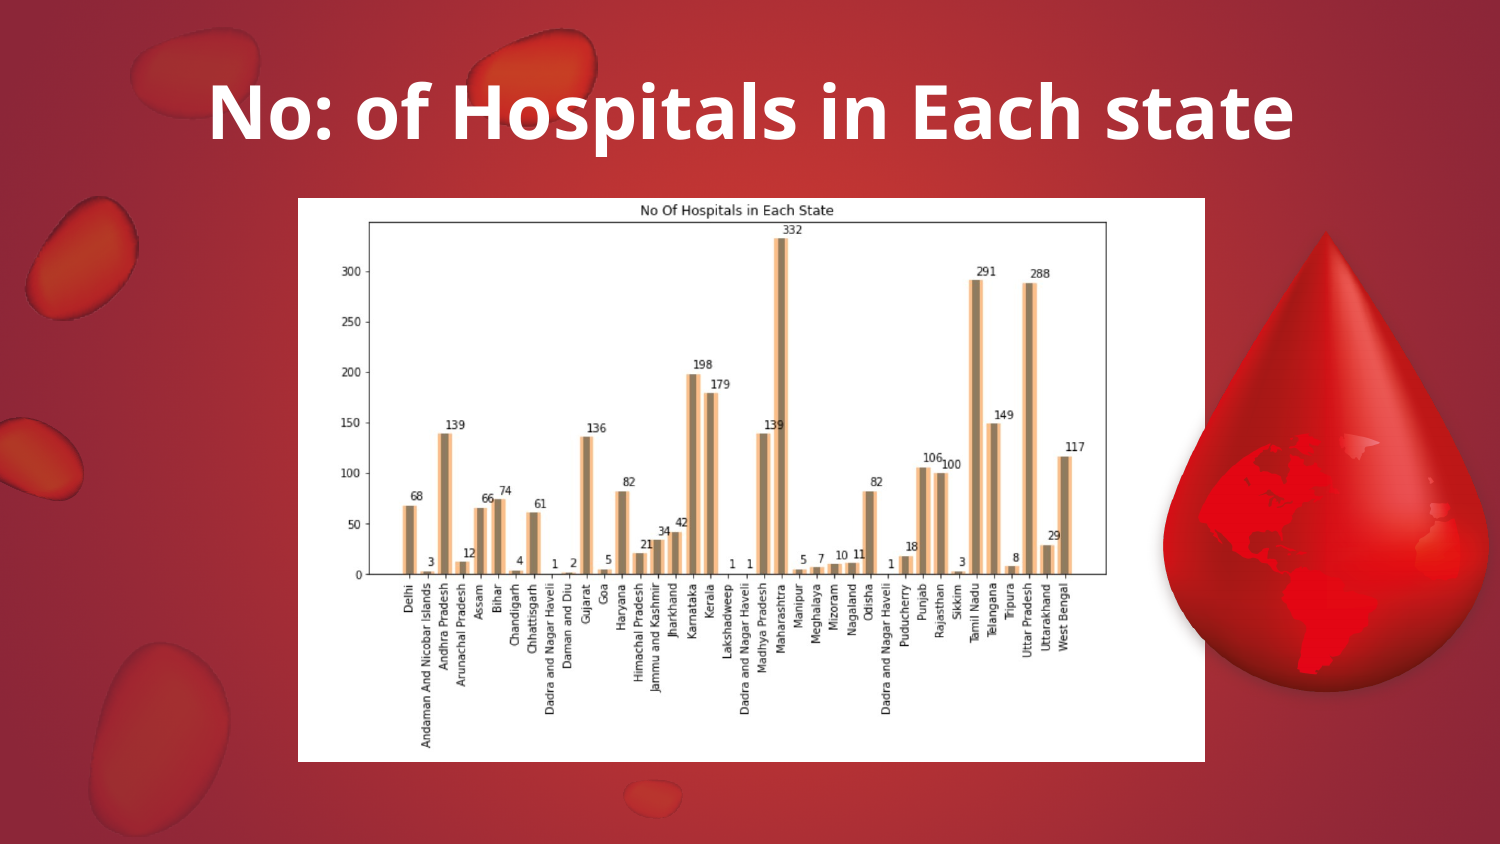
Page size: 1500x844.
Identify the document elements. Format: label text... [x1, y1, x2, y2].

title No: of Hospitals in Each state [131, 11, 1372, 208]
picture [0, 0, 1500, 844]
